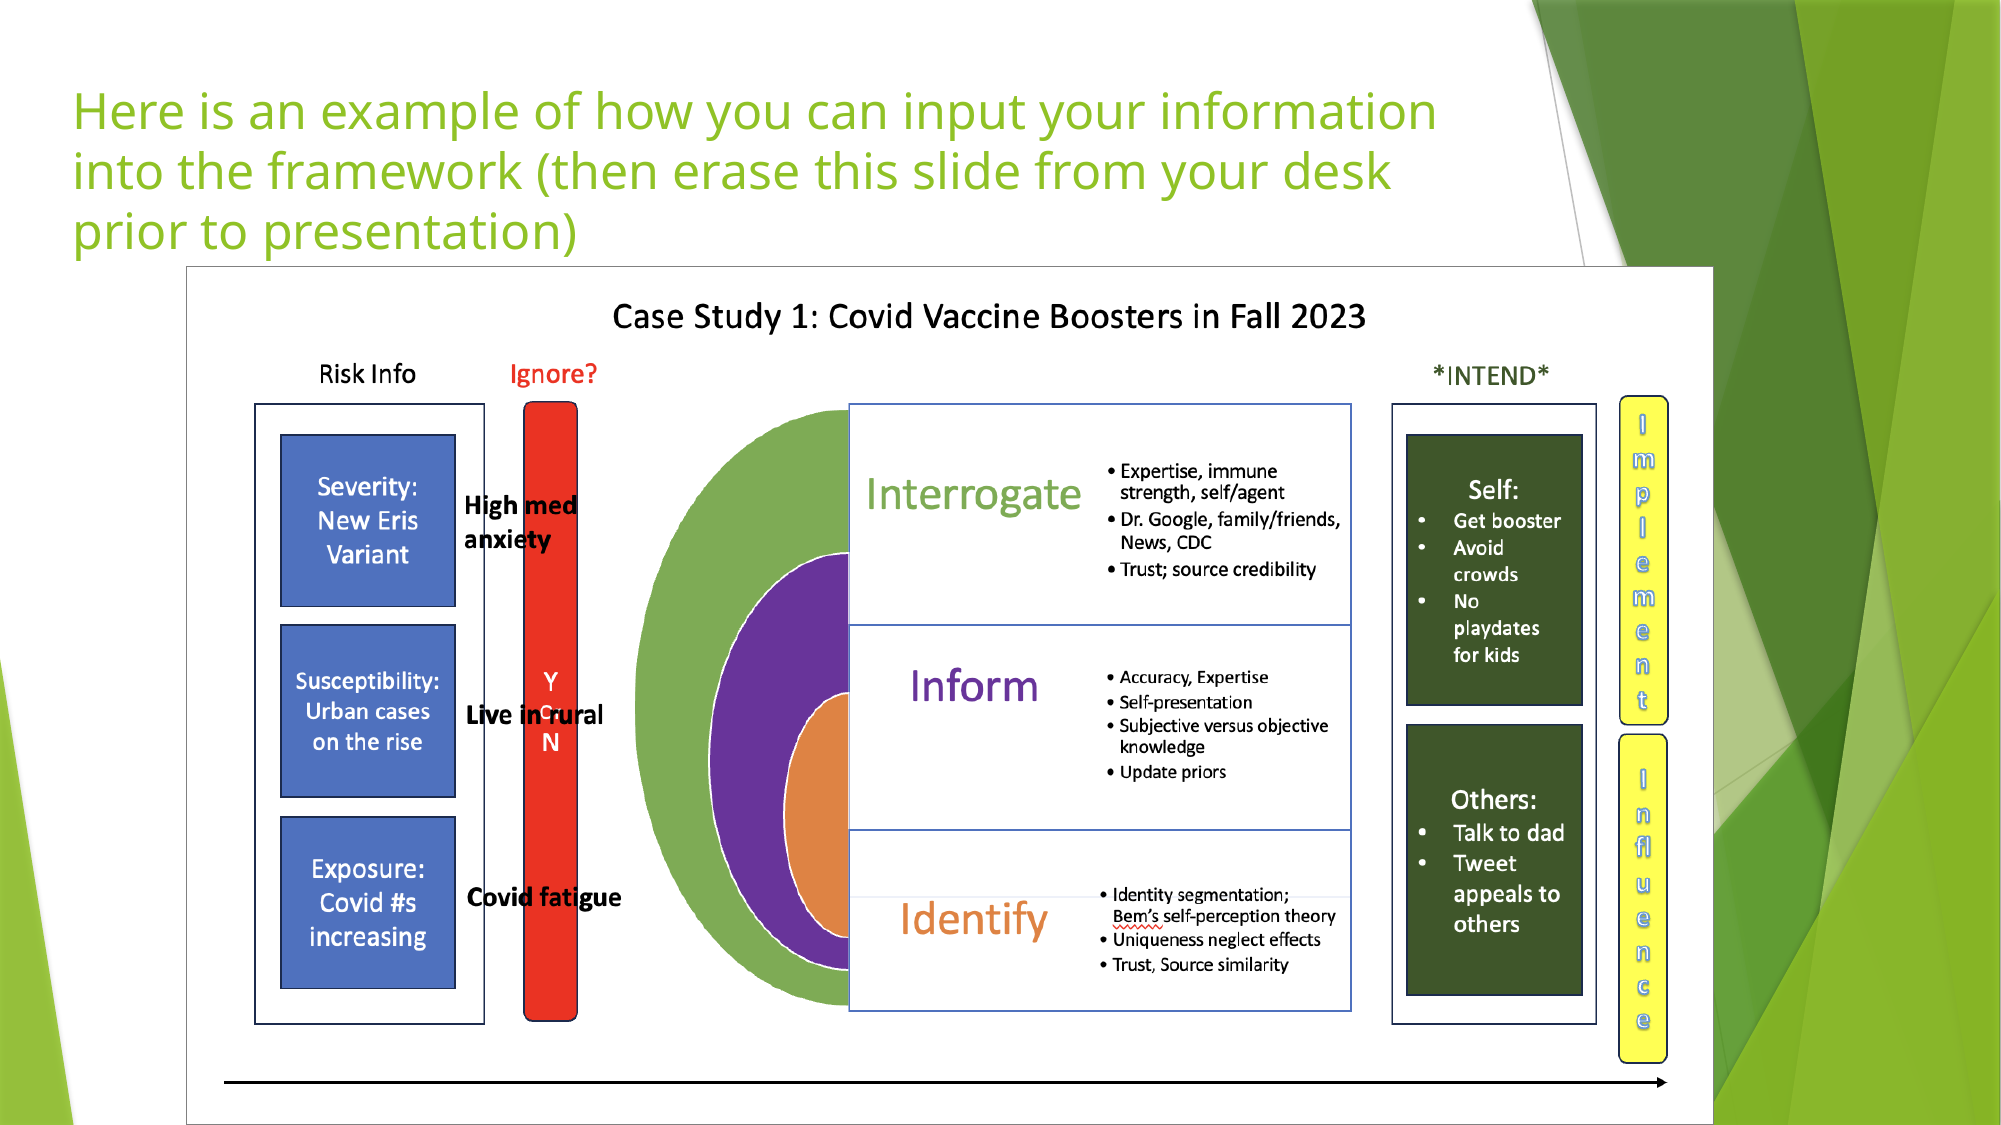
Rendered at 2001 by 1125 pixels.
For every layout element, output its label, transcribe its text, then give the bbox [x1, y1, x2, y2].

picture [186, 266, 1715, 1125]
title Here is an example of how you can input your information into the framework (then erase this slide from your desk prior to presentation) [57, 72, 1468, 289]
